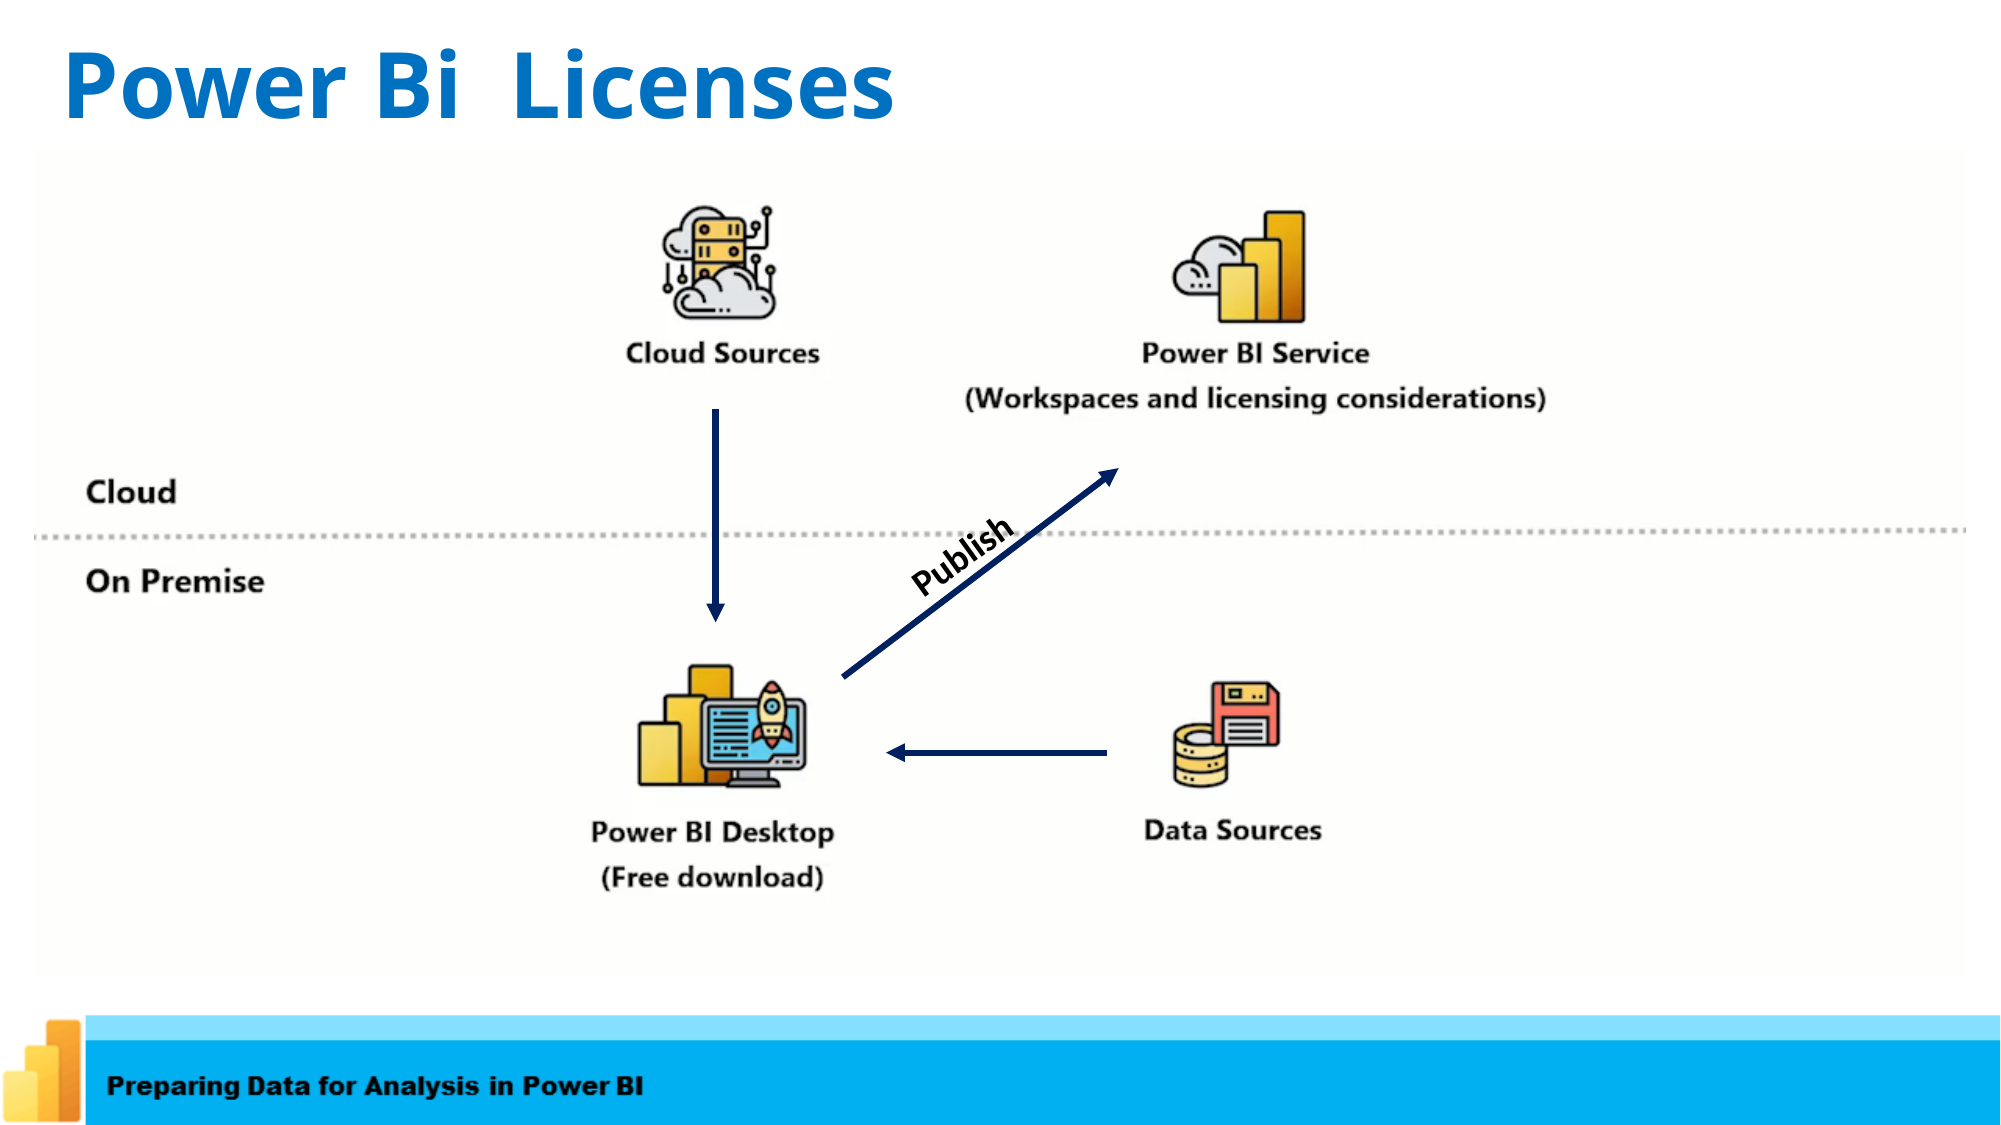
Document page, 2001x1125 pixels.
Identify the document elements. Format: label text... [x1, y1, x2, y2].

picture [370, 1078, 376, 1086]
picture [533, 1078, 538, 1086]
picture [321, 1078, 325, 1093]
picture [251, 1078, 258, 1094]
picture [619, 1078, 628, 1094]
picture [0, 0, 2001, 1125]
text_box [715, 408, 1108, 753]
picture [286, 1079, 291, 1094]
picture [431, 1089, 436, 1097]
title Power Bi Licenses [46, 25, 1697, 148]
picture [110, 1078, 114, 1093]
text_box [842, 468, 1119, 678]
picture [117, 1078, 122, 1086]
